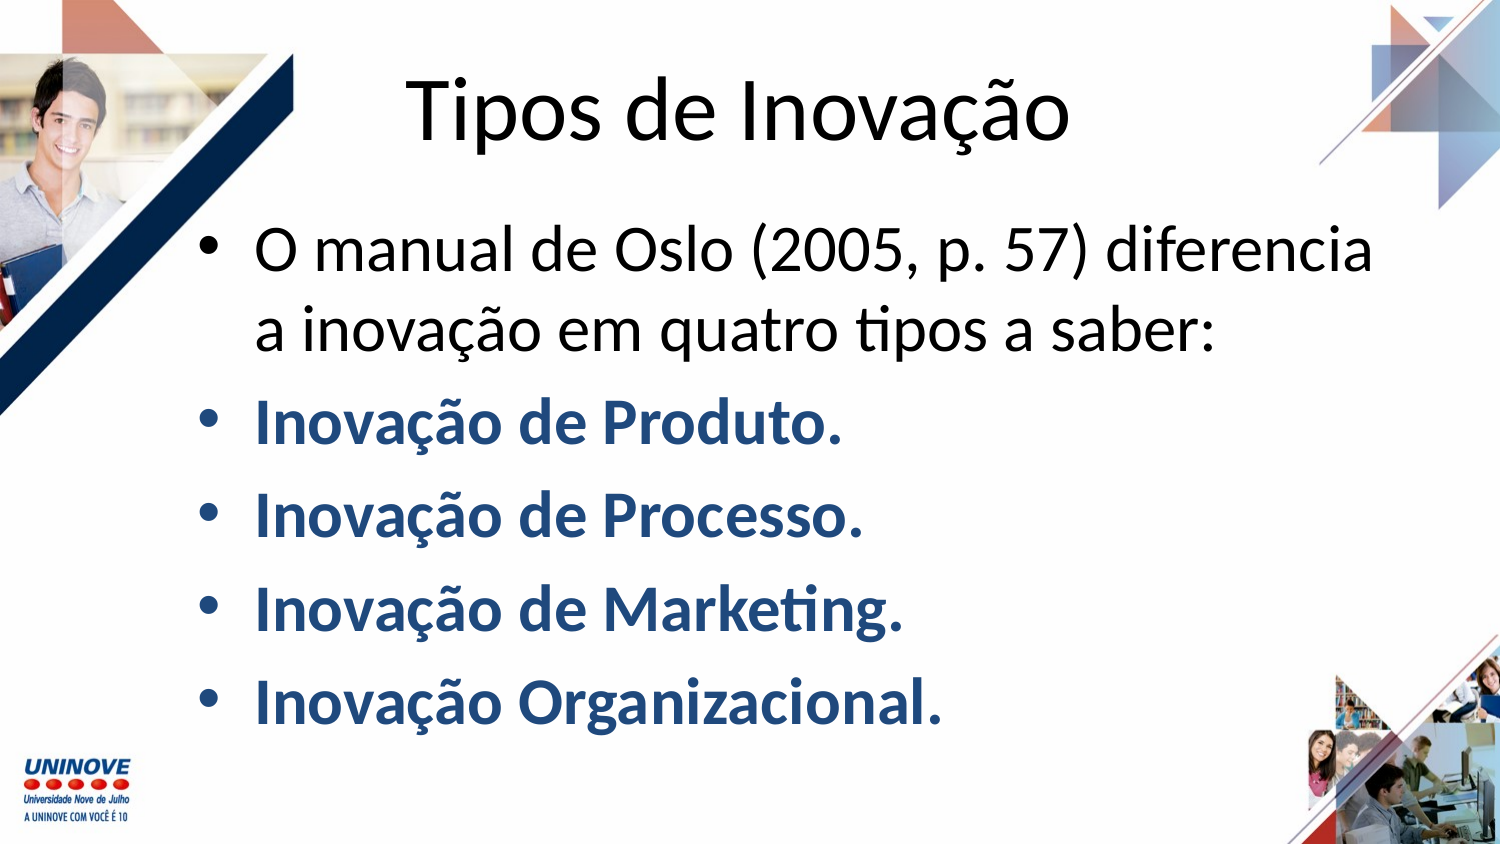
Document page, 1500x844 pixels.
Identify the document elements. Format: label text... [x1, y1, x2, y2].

picture [0, 0, 1500, 844]
list O manual de Oslo (2005, p. 57) diferencia a inovação em quatro tipos a saber: Inovação de Produto. Inovação de Processo. Inovação de Marketing. Inovação Organizacional. [182, 196, 1426, 754]
title Tipos de Inovação [74, 33, 1426, 175]
